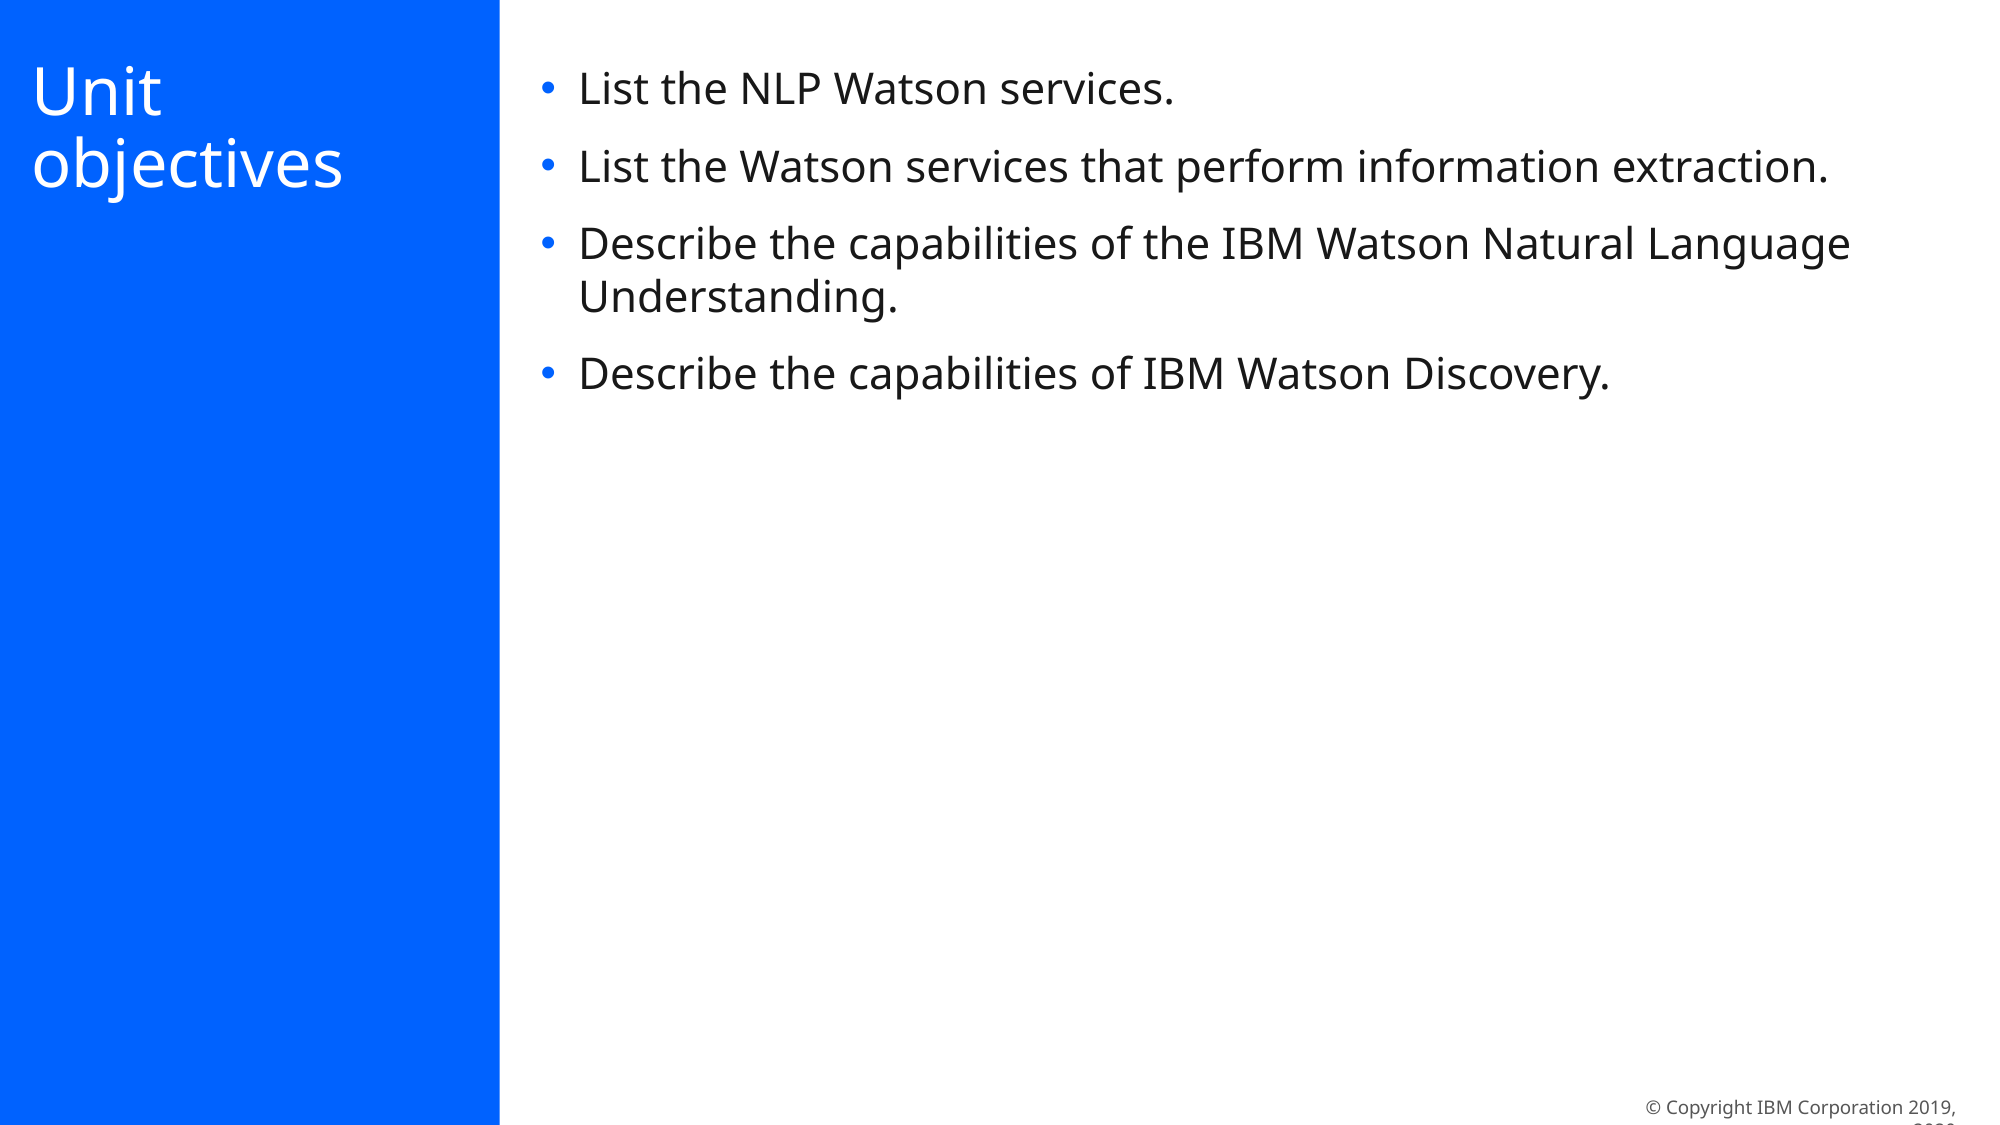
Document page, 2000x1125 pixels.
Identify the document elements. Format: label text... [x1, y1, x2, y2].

footer © Copyright IBM Corporation 2019, 2020 [1616, 1096, 1972, 1125]
title Unit objectives [16, 57, 483, 1097]
list List the NLP Watson services. List the Watson services that perform information extraction. Describe the capabilities of the IBM Watson Natural Language Understanding. Describe the capabilities of IBM Watson Discovery. [525, 57, 1922, 1097]
